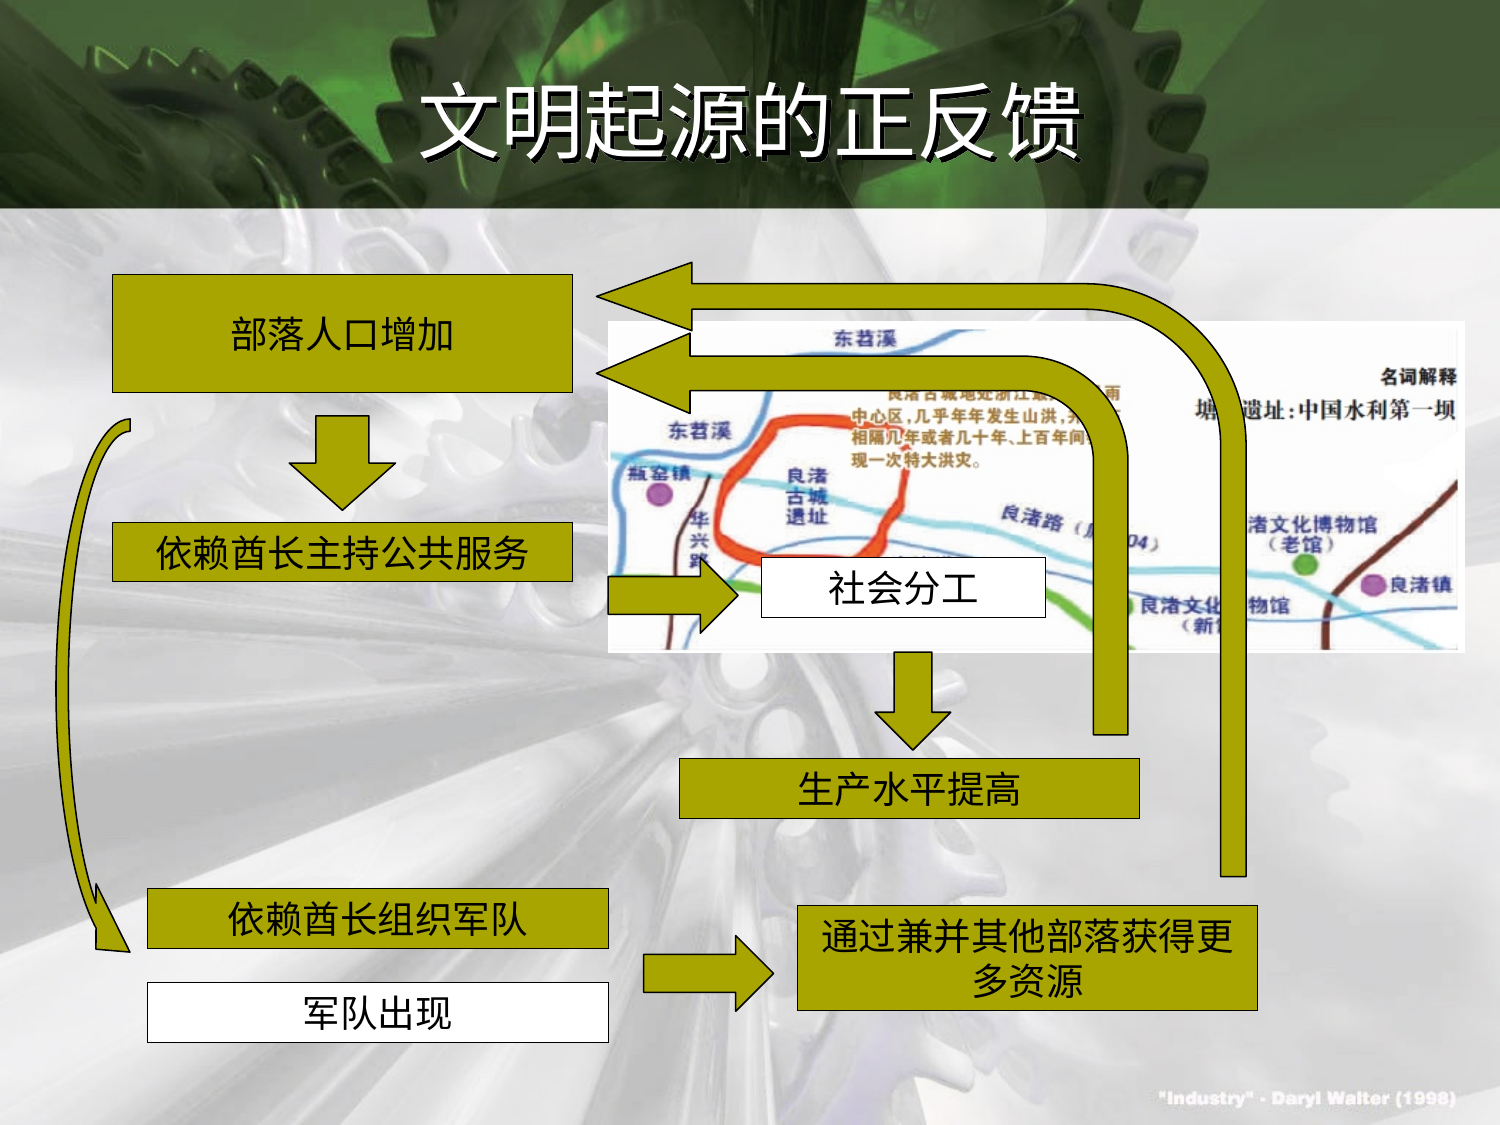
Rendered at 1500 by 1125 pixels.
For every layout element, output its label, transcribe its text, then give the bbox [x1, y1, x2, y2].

text_box 依赖酋长主持公共服务 [112, 522, 573, 582]
text_box [643, 935, 774, 1012]
text_box 生产水平提高 [679, 758, 1140, 819]
title 文明起源的正反馈 [112, 24, 1388, 213]
text_box [55, 418, 131, 953]
text_box [289, 415, 396, 511]
text_box 军队出现 [147, 982, 609, 1043]
text_box [596, 262, 1186, 319]
picture [0, 0, 1500, 1125]
text_box 通过兼并其他部落获得更多资源 [797, 905, 1258, 1011]
text_box [1093, 660, 1128, 735]
text_box [1220, 660, 1247, 877]
text_box 部落人口增加 [112, 274, 573, 393]
text_box [875, 660, 951, 751]
text_box 依赖酋长组织军队 [147, 888, 609, 949]
